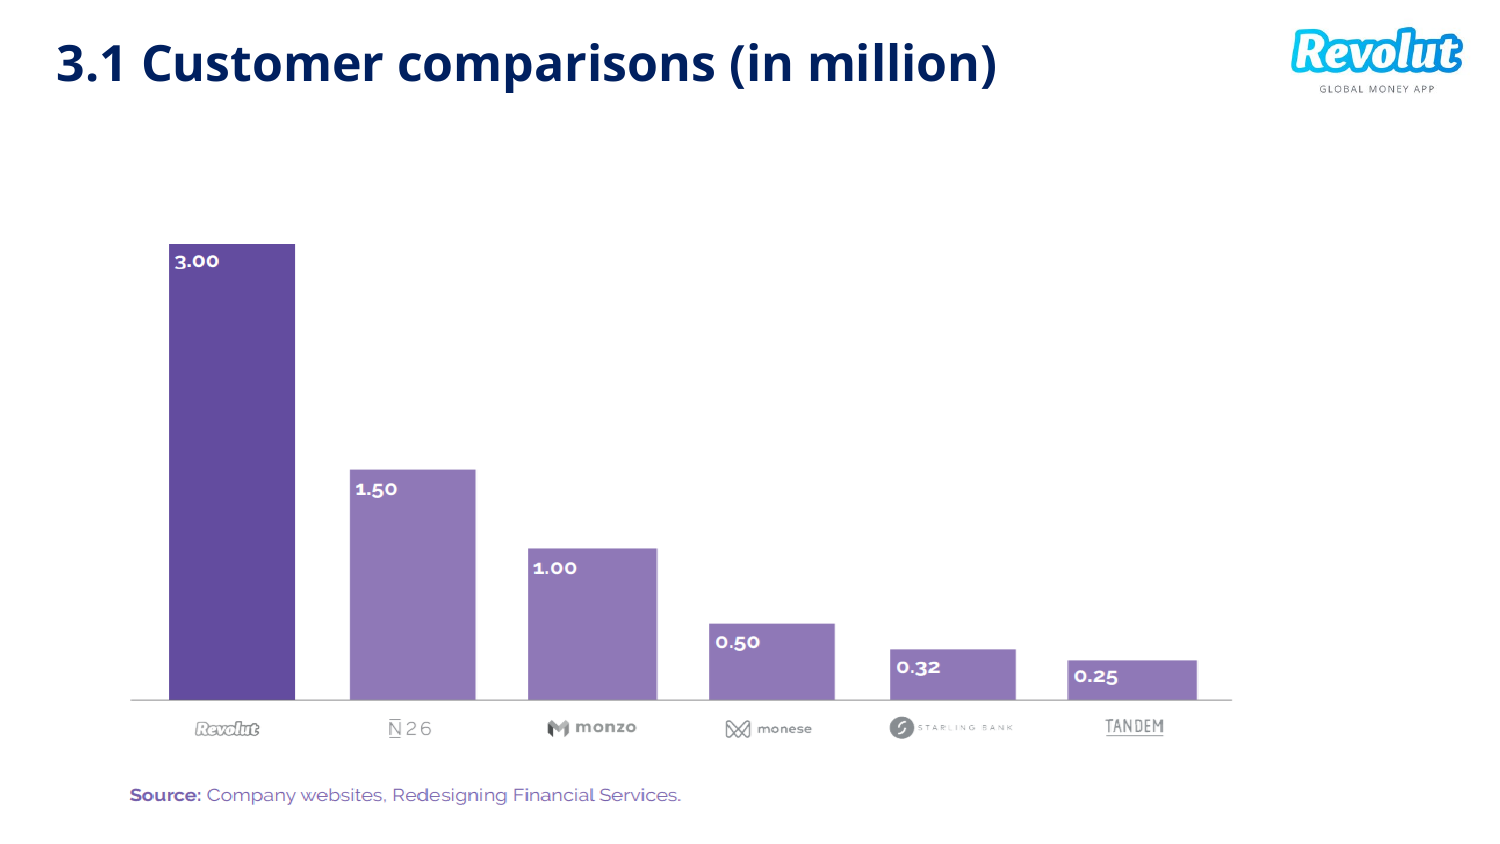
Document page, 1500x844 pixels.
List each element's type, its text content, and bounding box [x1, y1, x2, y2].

text_box 3.1 Customer comparisons (in million) [45, 26, 1237, 149]
picture [9, 150, 1328, 820]
picture [1253, 0, 1500, 147]
